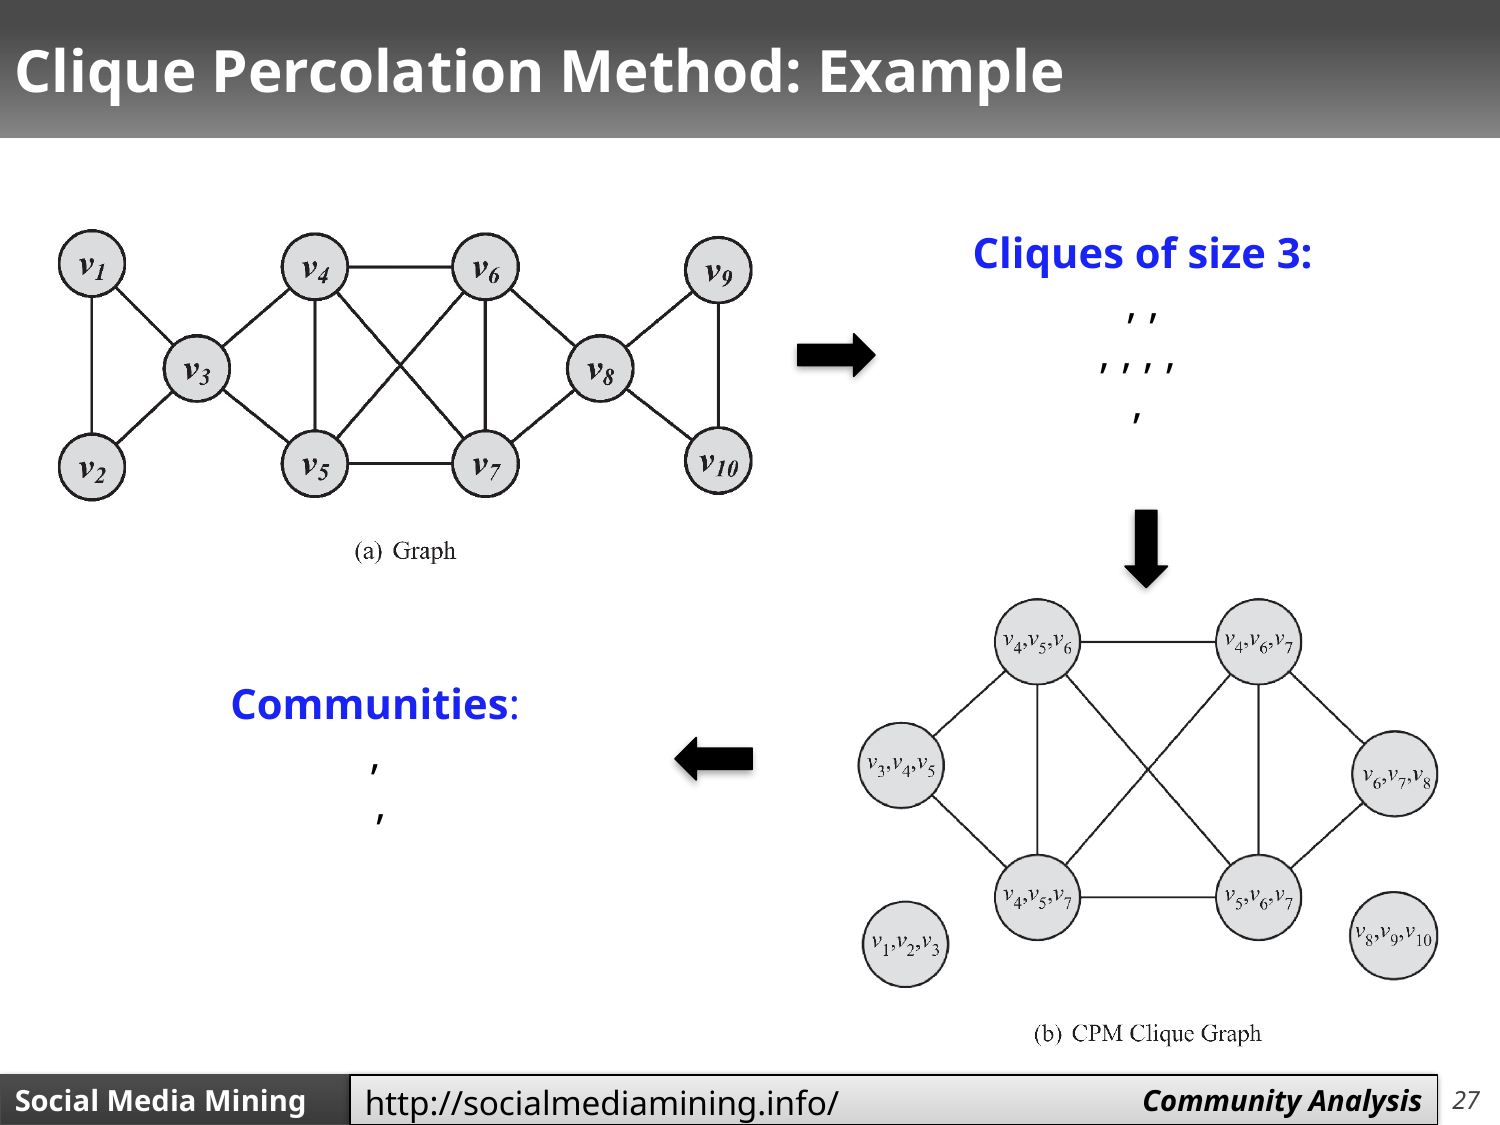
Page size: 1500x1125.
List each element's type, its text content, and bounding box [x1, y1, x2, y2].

title Clique Percolation Method: Example [0, 0, 1500, 138]
text_box [1124, 509, 1169, 571]
text_box [797, 333, 876, 378]
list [49, 222, 760, 598]
text_box [674, 736, 753, 781]
picture [805, 572, 1488, 1055]
